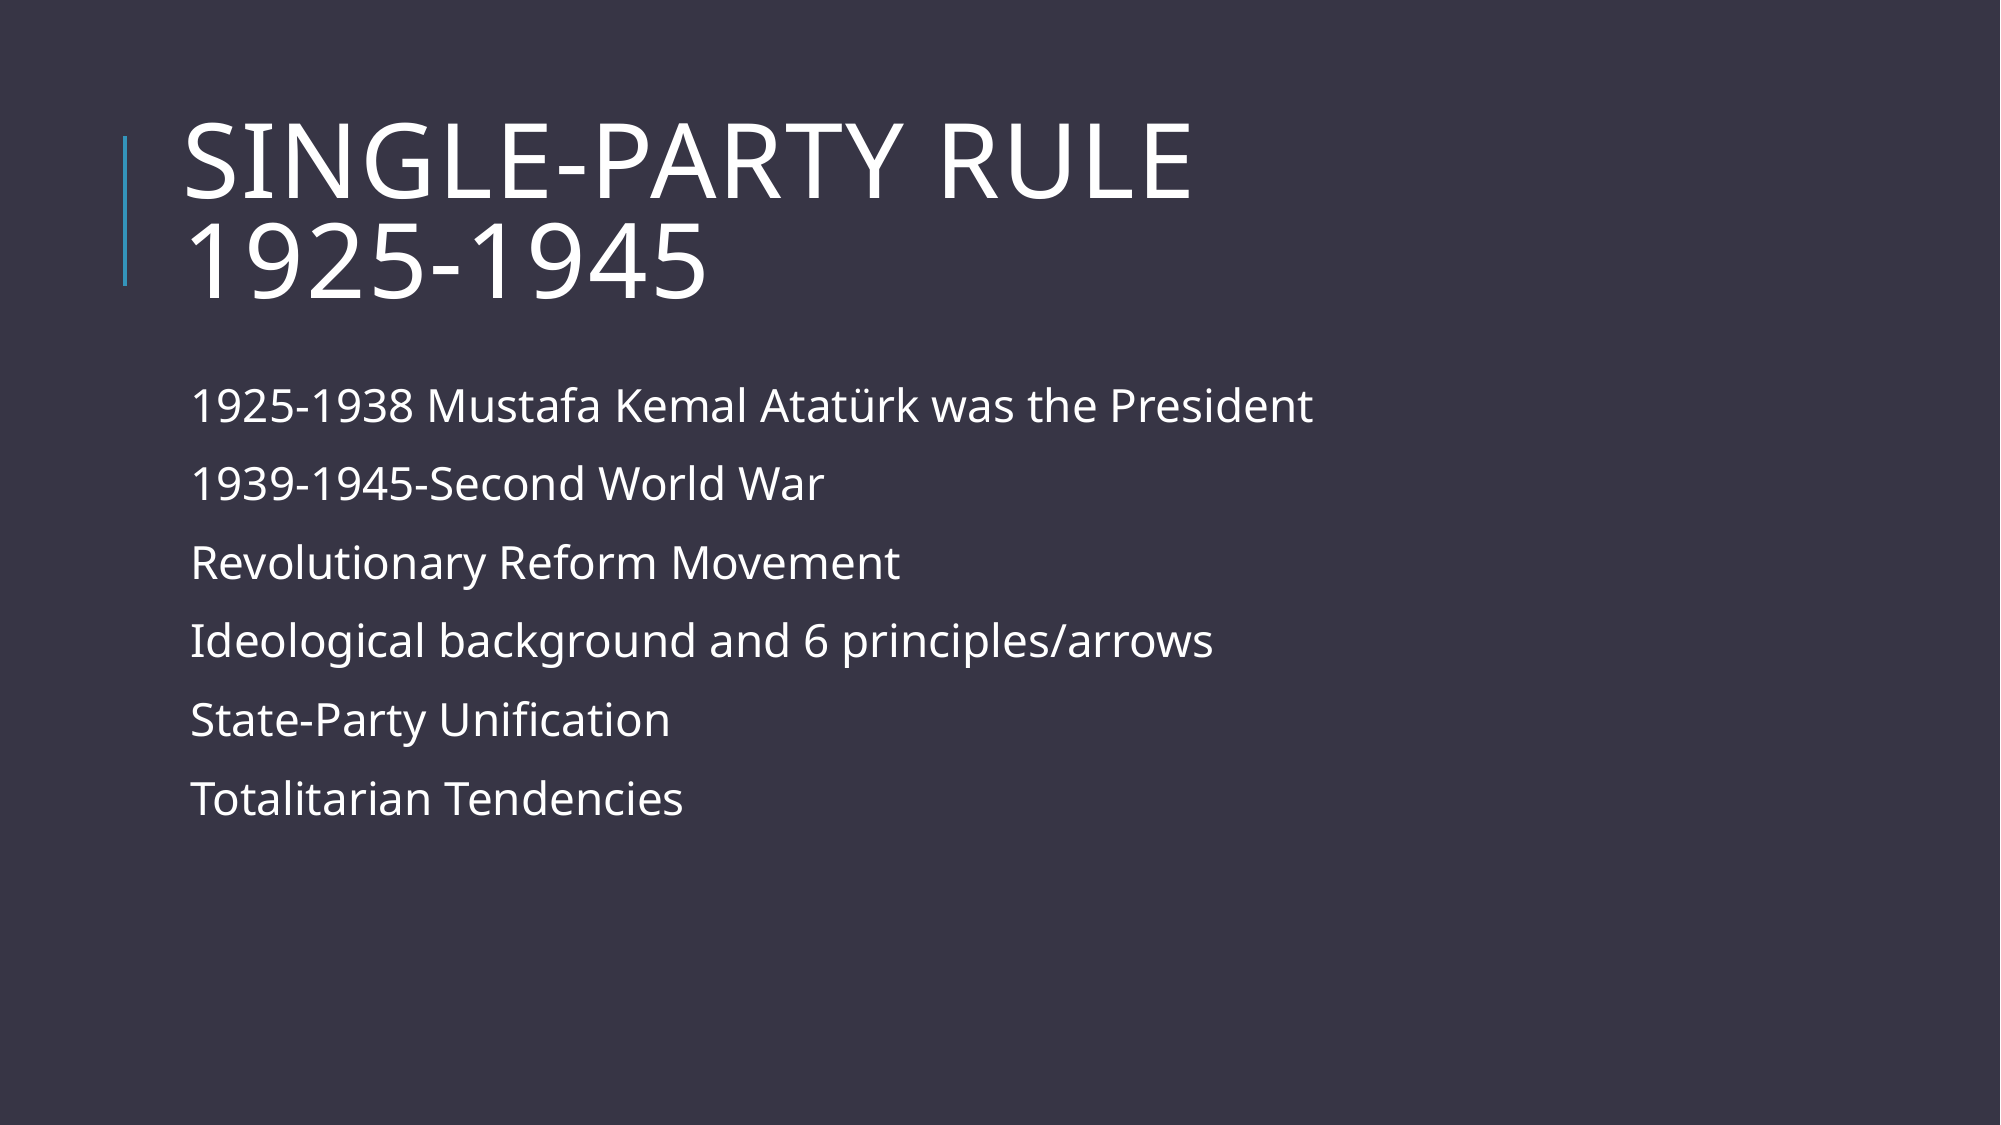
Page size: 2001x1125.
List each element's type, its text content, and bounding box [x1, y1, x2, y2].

title SIngle-Party Rule 1925-1945 [168, 96, 1763, 342]
list 1925-1938 Mustafa Kemal Atatürk was the President 1939-1945-Second World War Revolutionary Reform Movement Ideological background and 6 principles/arrows State-Party Unification Totalitarian Tendencies [168, 375, 1763, 1035]
